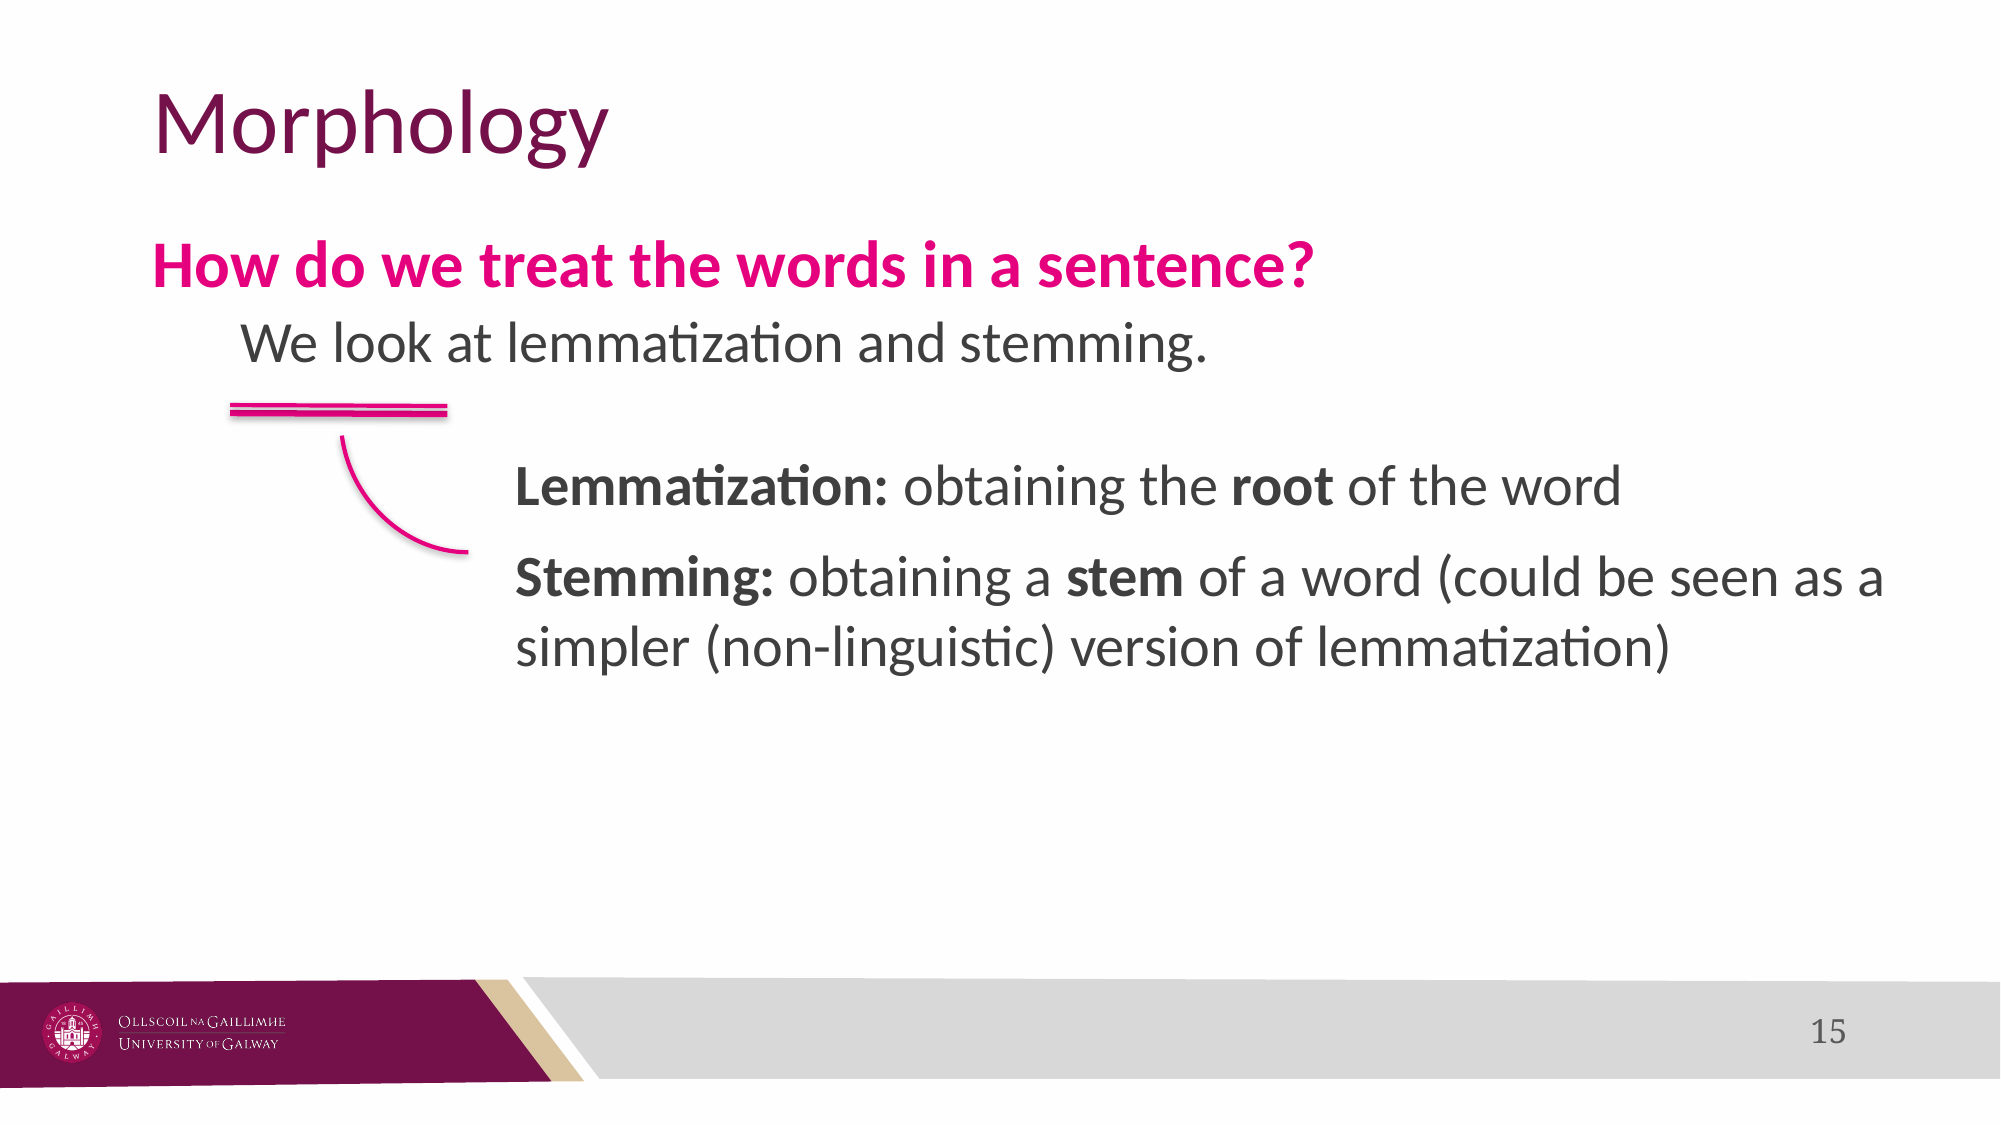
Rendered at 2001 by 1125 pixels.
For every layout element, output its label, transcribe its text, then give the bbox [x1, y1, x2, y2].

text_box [229, 272, 611, 597]
text_box How do we treat the words in a sentence? We look at lemmatization and stemming. [137, 222, 1390, 383]
picture [42, 1002, 285, 1063]
title Morphology [137, 59, 1863, 278]
footer 15 [1187, 1002, 1863, 1063]
text_box Lemmatization: obtaining the root of the word Stemming: obtaining a stem of a word (could be seen as a simpler (non-linguistic) version of lemmatization) [500, 431, 1912, 954]
